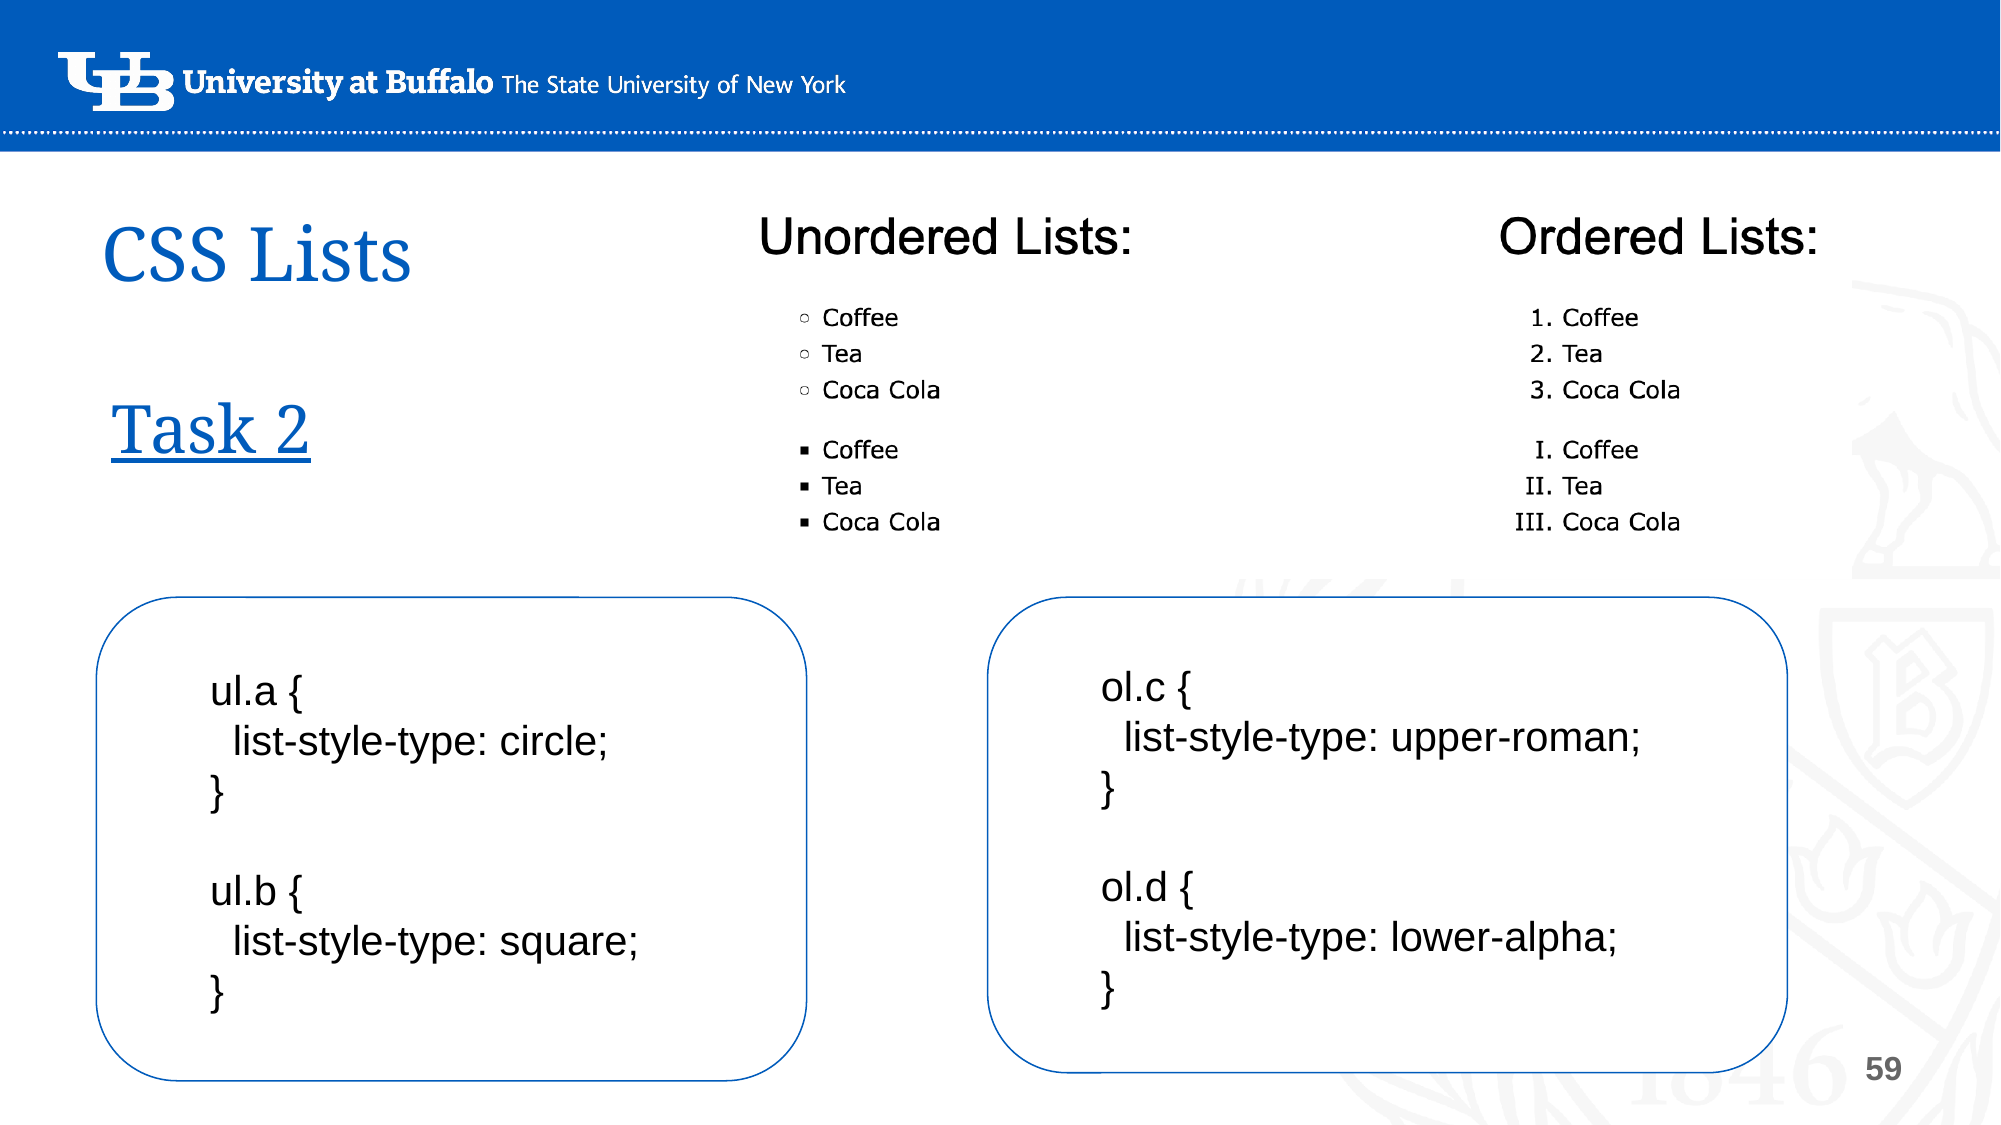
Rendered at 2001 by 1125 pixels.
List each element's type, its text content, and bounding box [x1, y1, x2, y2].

title Task 2 [96, 272, 724, 476]
picture [0, 0, 2001, 1125]
footer ‹#› [1242, 1036, 1918, 1097]
title CSS Lists [86, 102, 1227, 306]
text_box ol.c { list-style-type: upper-roman; } ol.d { list-style-type: lower-alpha; } [987, 597, 1788, 1073]
text_box ul.a { list-style-type: circle; } ul.b { list-style-type: square; } [96, 597, 807, 1081]
